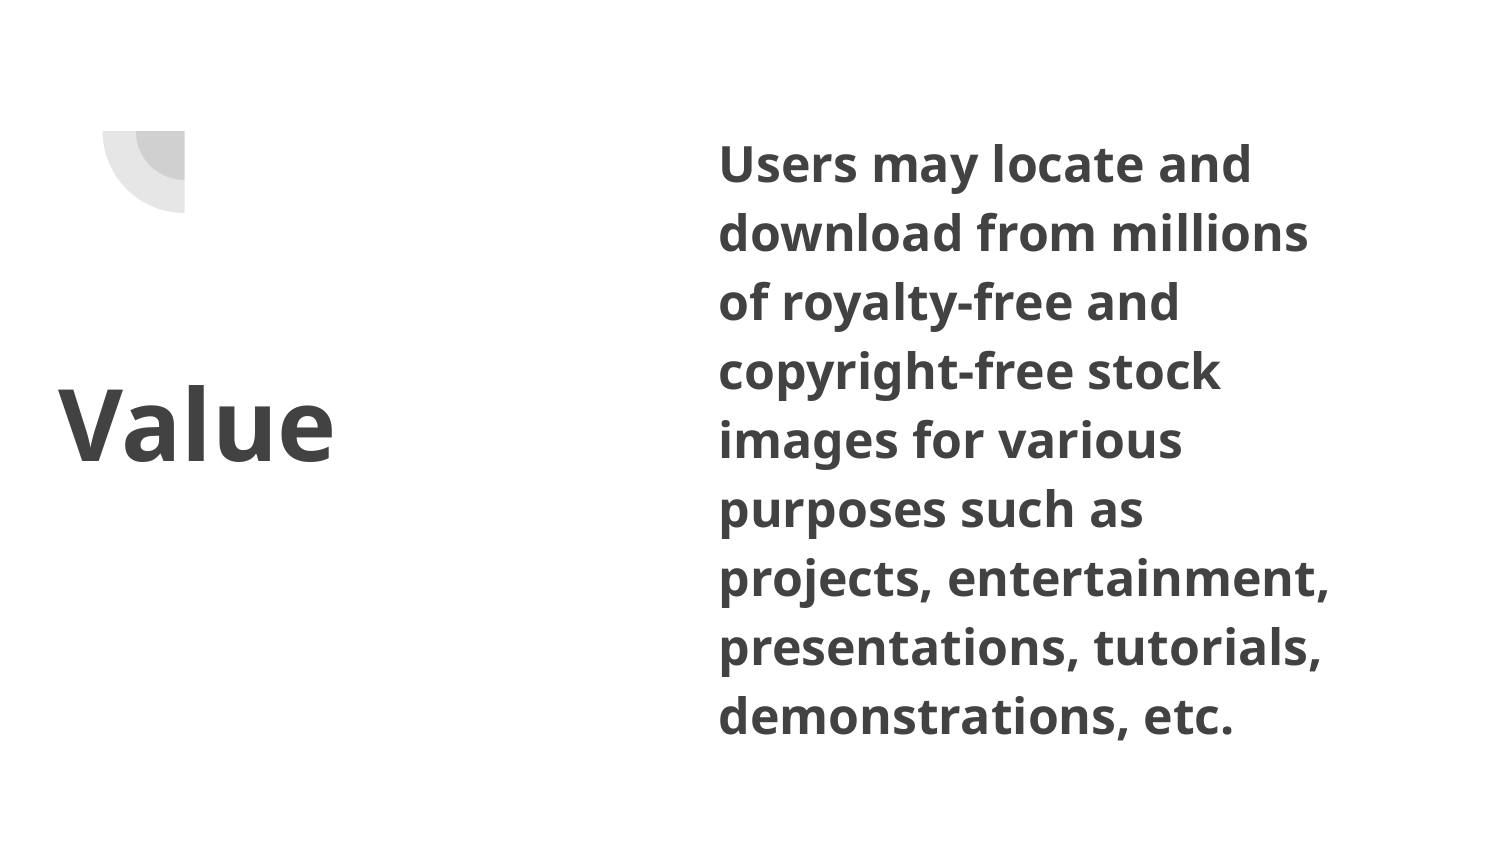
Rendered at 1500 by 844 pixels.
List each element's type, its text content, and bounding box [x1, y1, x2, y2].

title Value [43, 313, 703, 531]
list Users may locate and download from millions of royalty-free and copyright-free stock images for various purposes such as projects, entertainment, presentations, tutorials, demonstrations, etc. [703, 108, 1368, 744]
